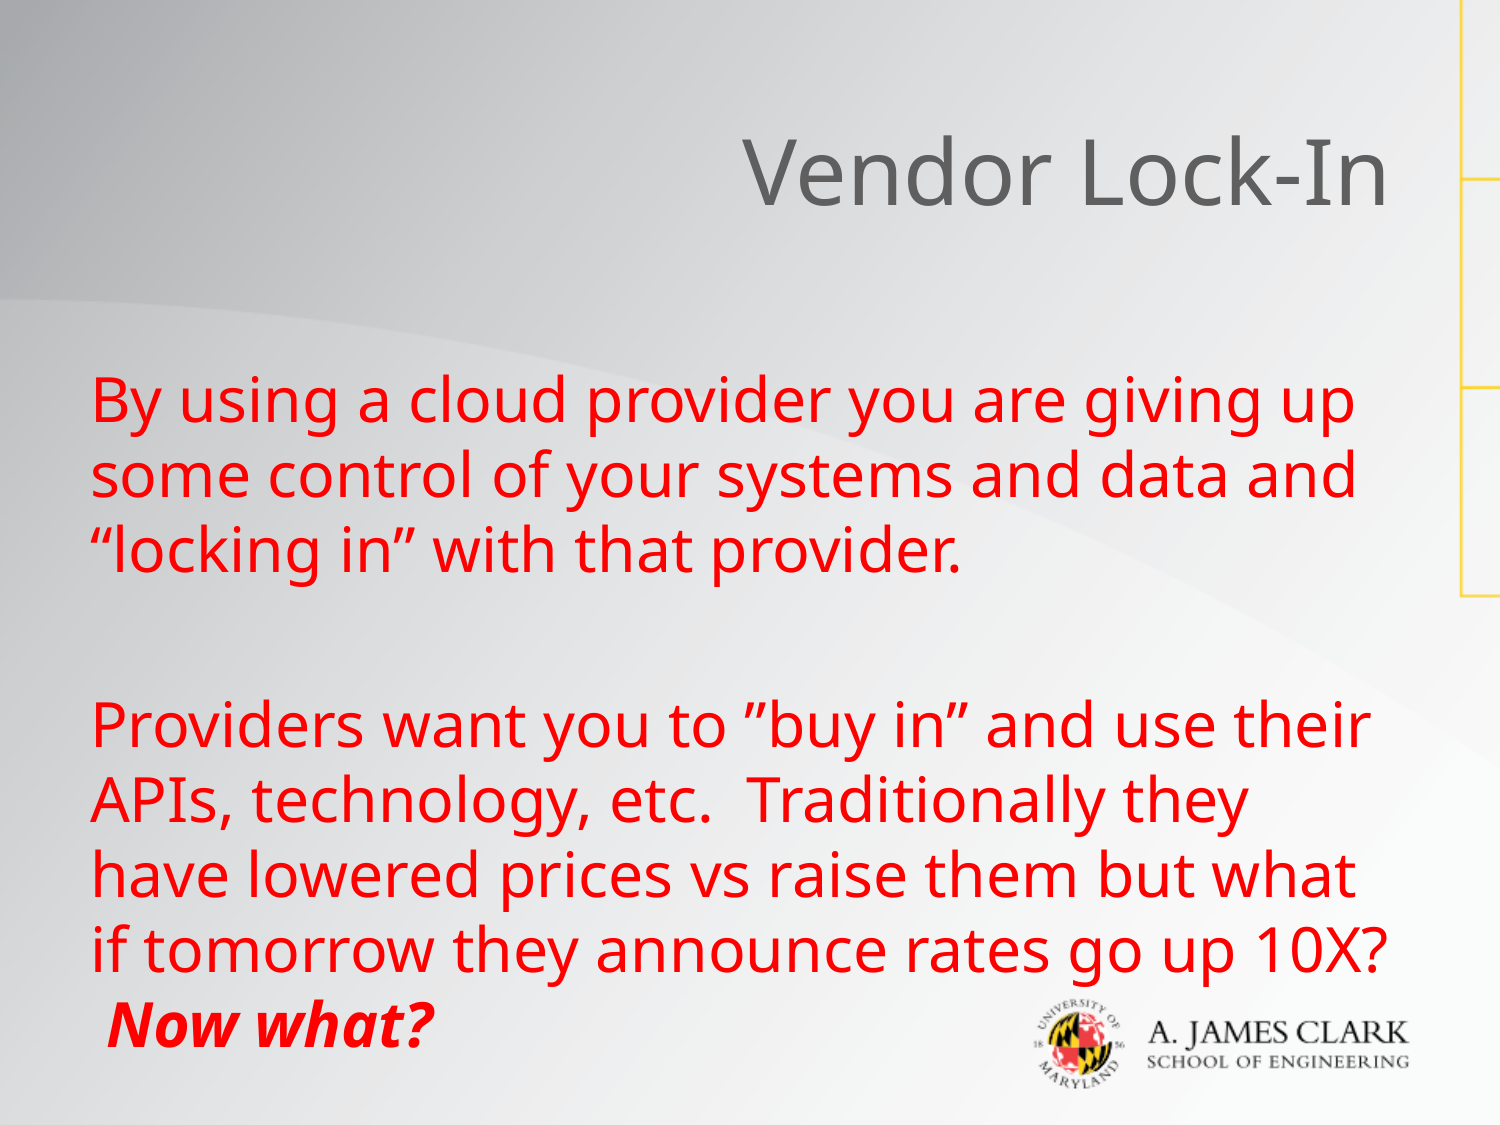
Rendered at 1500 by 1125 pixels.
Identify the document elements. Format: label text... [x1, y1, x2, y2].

title Vendor Lock-In [75, 45, 1407, 231]
list By using a cloud provider you are giving up some control of your systems and data and “locking in” with that provider. Providers want you to ”buy in” and use their APIs, technology, etc. Traditionally they have lowered prices vs raise them but what if tomorrow they announce rates go up 10X? Now what? [75, 352, 1407, 1002]
